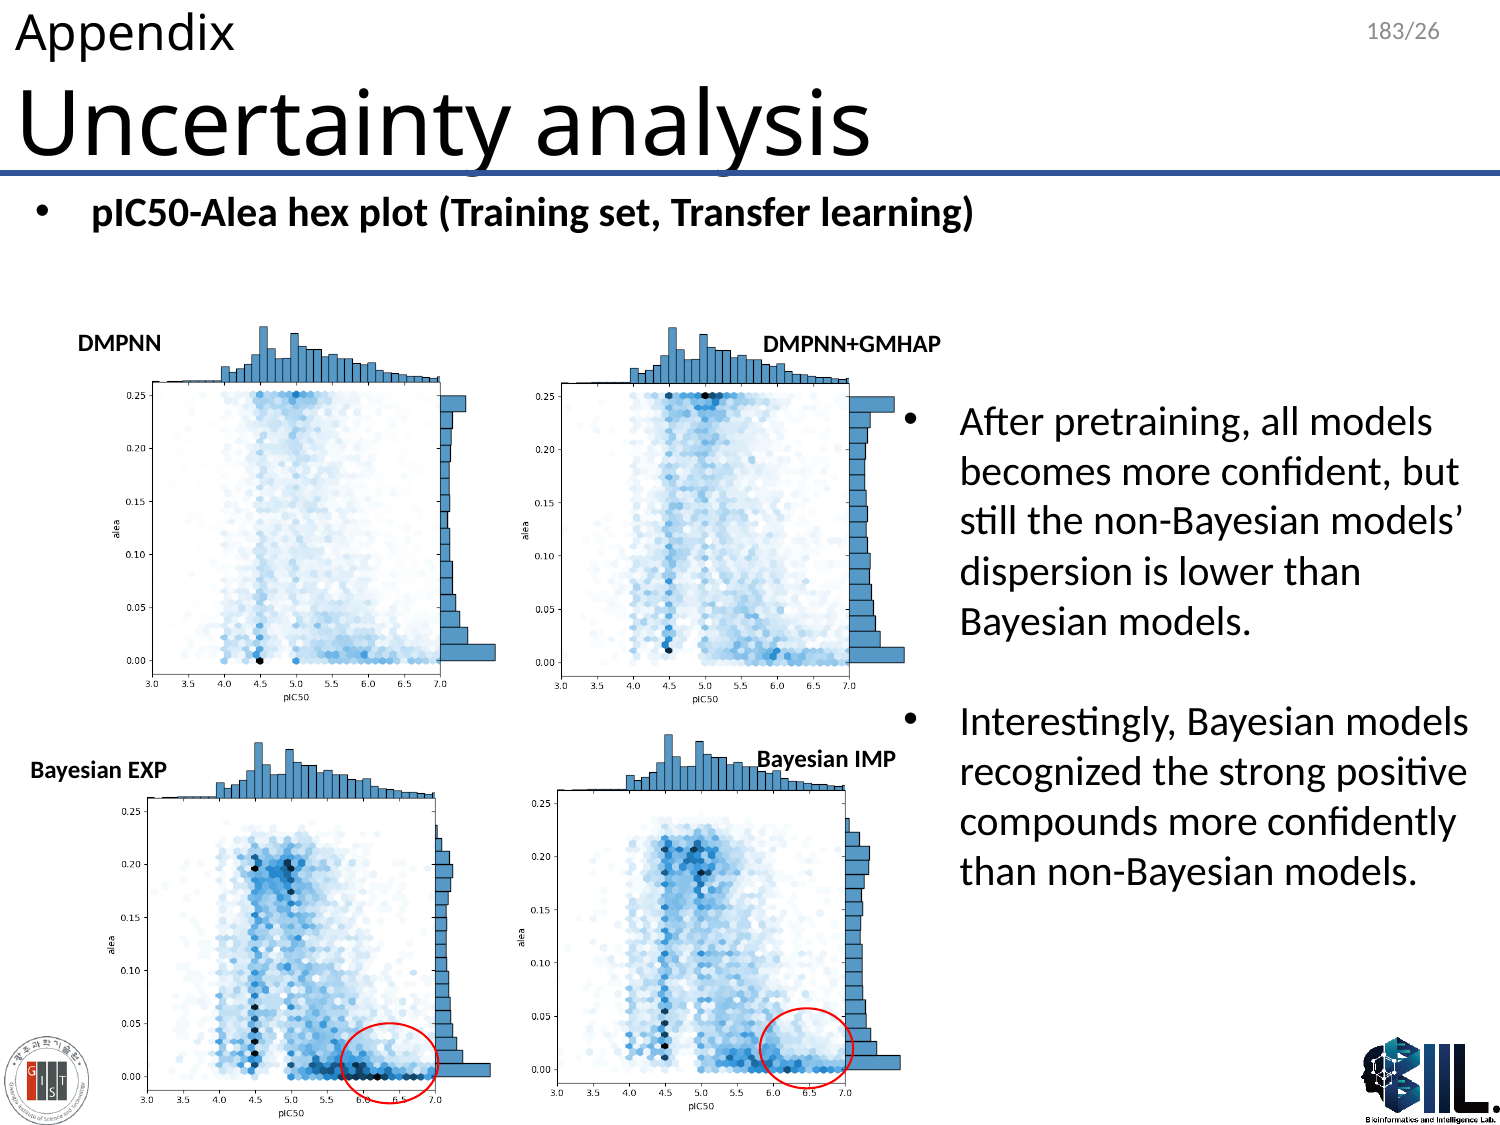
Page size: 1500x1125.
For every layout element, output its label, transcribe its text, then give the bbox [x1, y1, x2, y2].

slide_number 183/26 [1117, 0, 1455, 60]
text_box Bayesian EXP [15, 746, 100, 791]
text_box pIC50-Alea hex plot (Training set, Transfer learning) [20, 177, 1421, 443]
picture [1361, 1037, 1500, 1125]
picture [105, 314, 506, 709]
text_box DMPNN+GMHAP [915, 319, 979, 365]
title Appendix [0, 0, 602, 68]
picture [514, 315, 915, 711]
picture [4, 1036, 89, 1125]
text_box Uncertainty analysis [0, 68, 1238, 170]
text_box Uncertainty analysis [0, 176, 1238, 183]
text_box After pretraining, all models becomes more confident, but still the non-Bayesian models’ dispersion is lower than Bayesian models. Interestingly, Bayesian models recognized the strong positive compounds more confidently than non-Bayesian models. [888, 385, 1485, 1001]
picture [100, 730, 501, 1125]
text_box DMPNN [63, 318, 105, 364]
picture [510, 722, 911, 1118]
